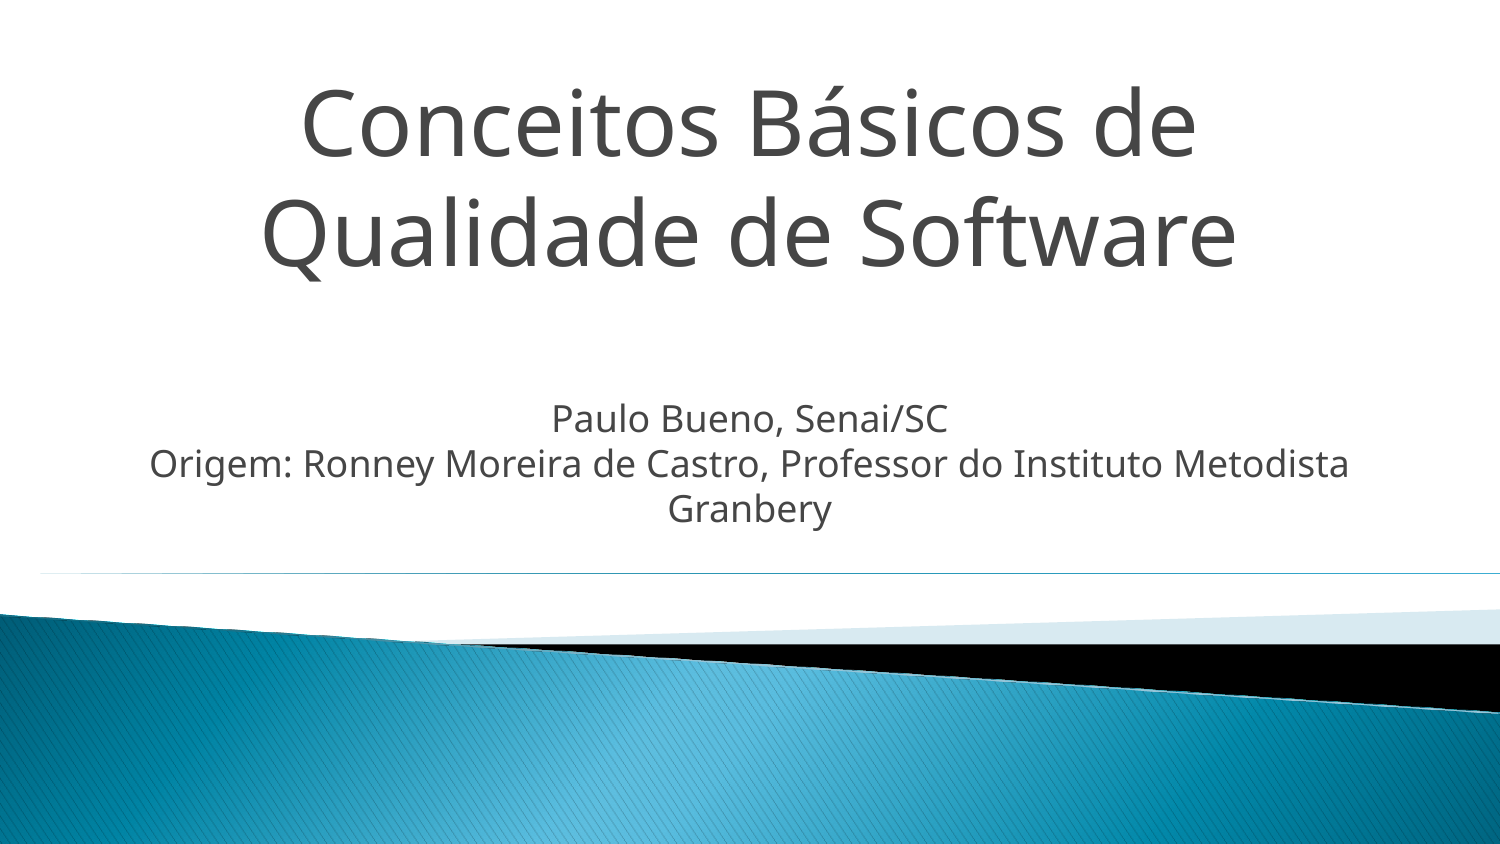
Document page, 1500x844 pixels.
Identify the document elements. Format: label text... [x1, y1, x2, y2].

title Conceitos Básicos de Qualidade de Software Paulo Bueno, Senai/SC Origem: Ronney Moreira de Castro, Professor do Instituto Metodista Granbery [112, 81, 1388, 537]
picture [0, 614, 1500, 844]
